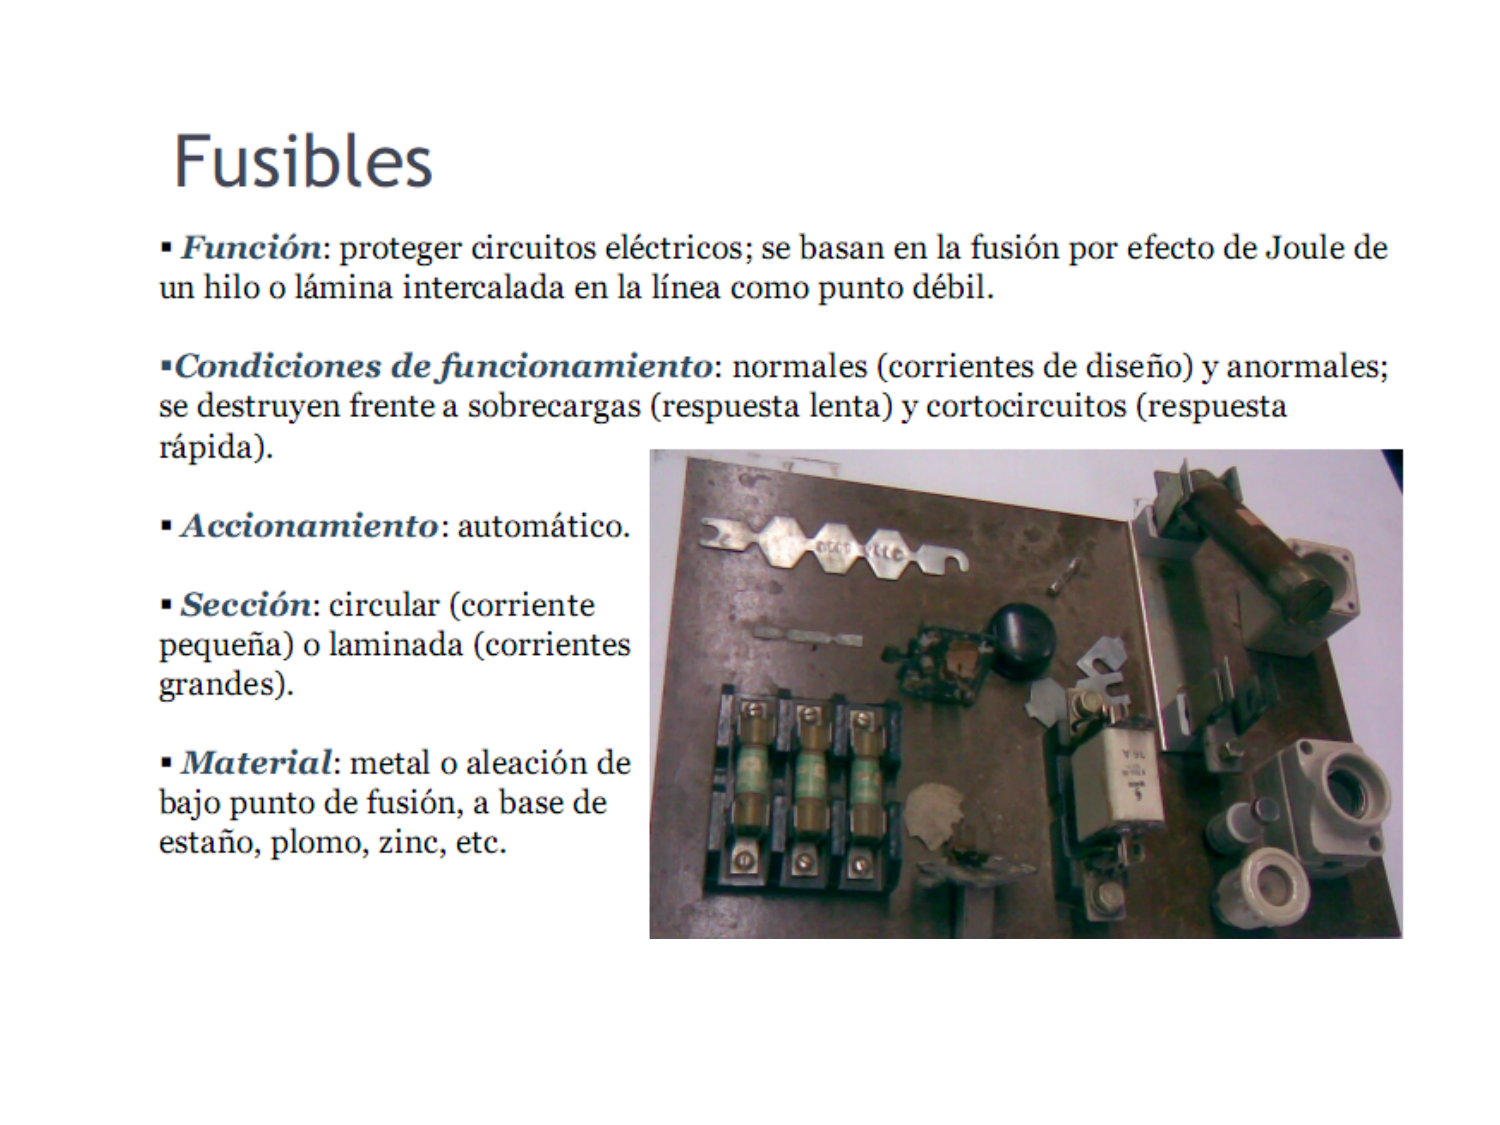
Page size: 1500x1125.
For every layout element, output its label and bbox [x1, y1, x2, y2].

picture [111, 113, 1412, 939]
